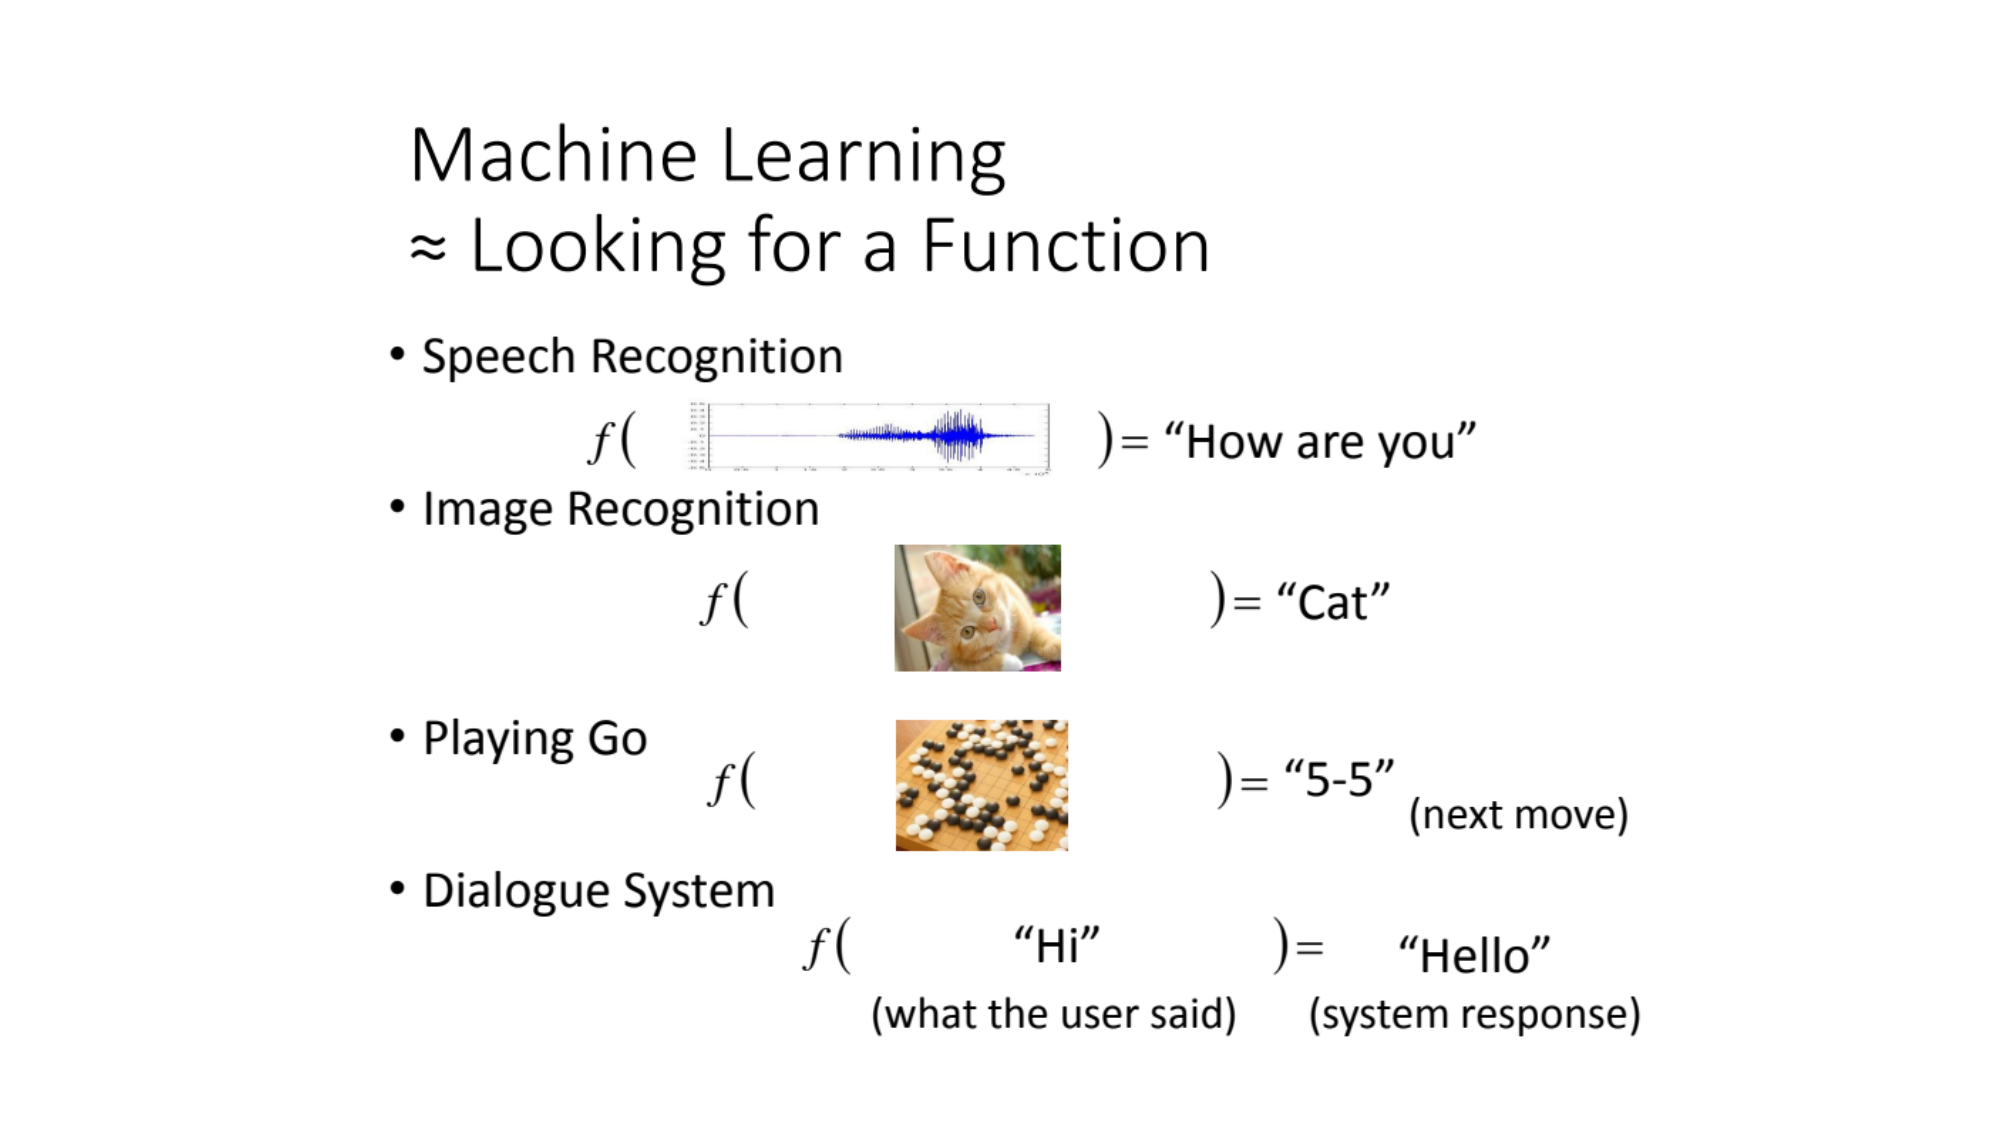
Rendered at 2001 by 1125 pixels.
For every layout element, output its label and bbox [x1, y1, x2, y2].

picture [299, 49, 1663, 1072]
